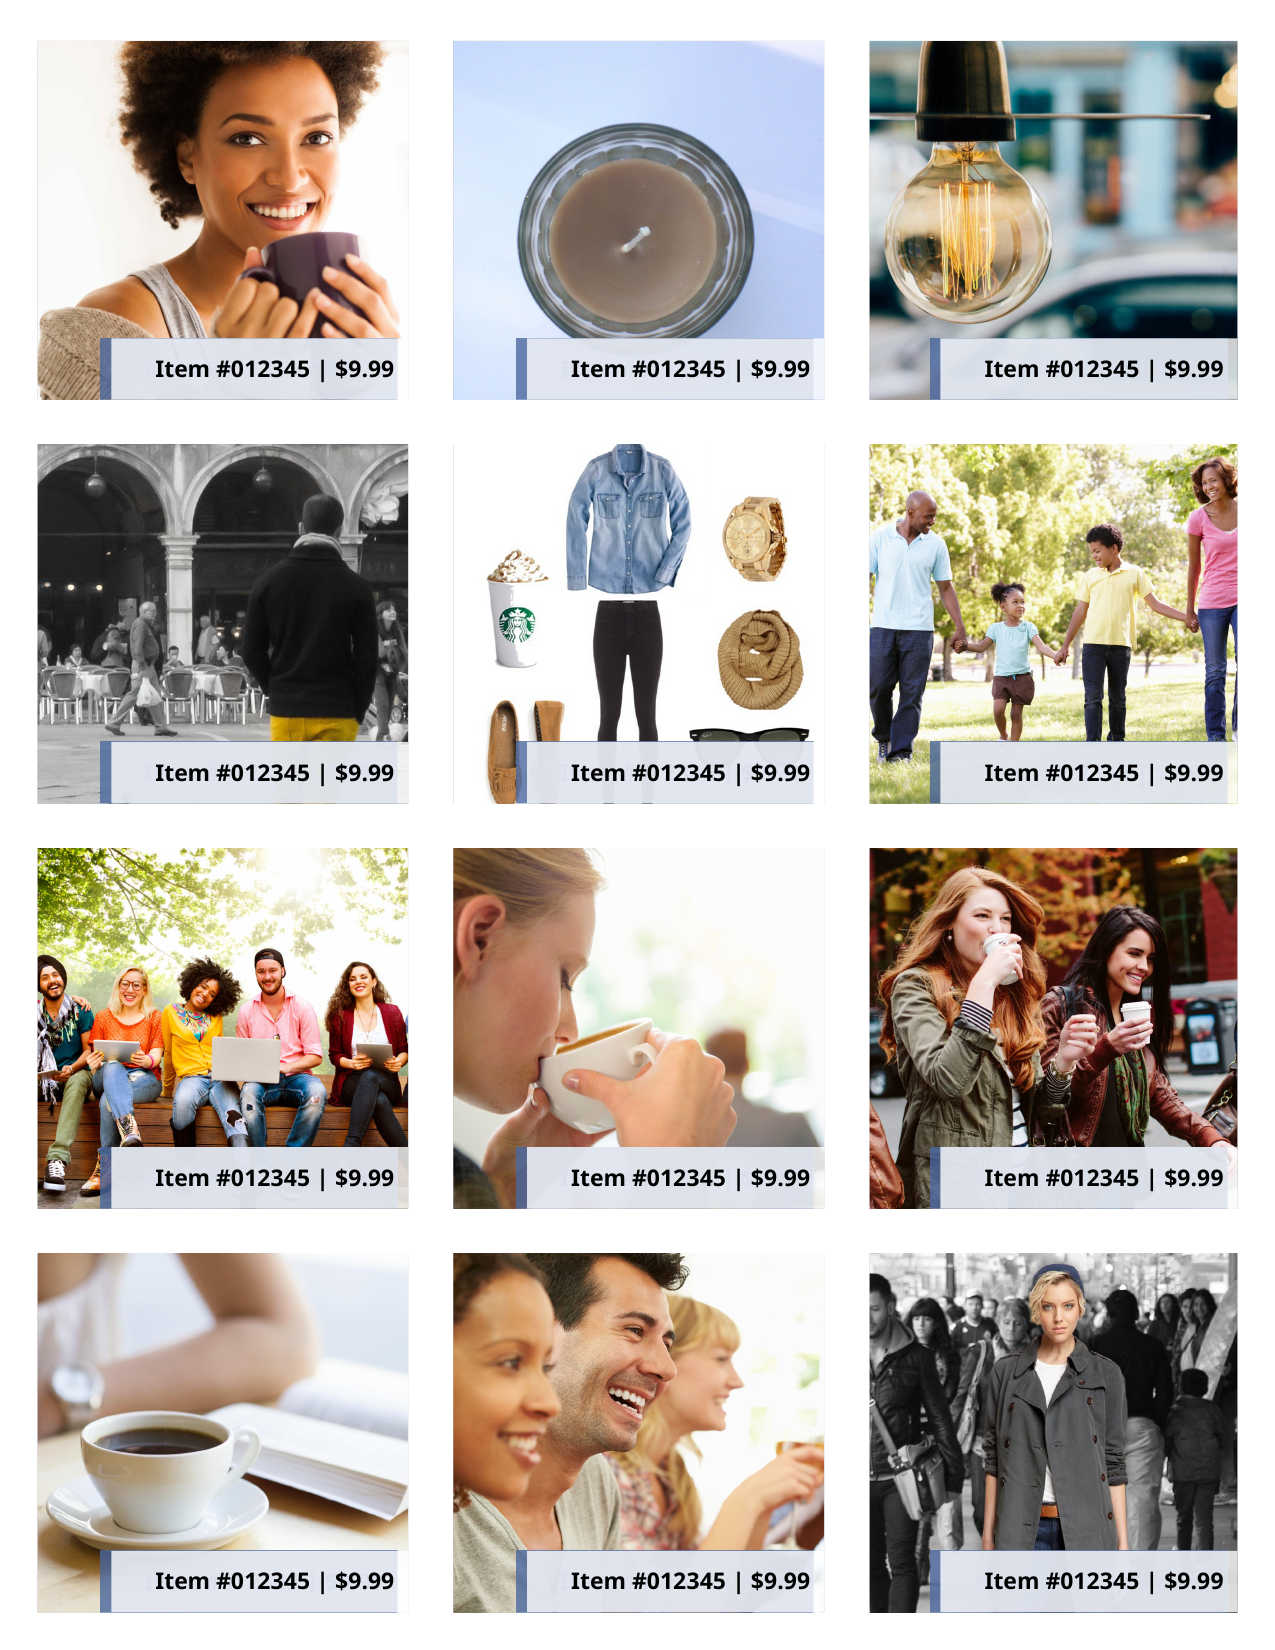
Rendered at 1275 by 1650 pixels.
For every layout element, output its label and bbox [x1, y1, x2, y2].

text_box [869, 848, 1238, 1210]
text_box [453, 1253, 825, 1613]
text_box [37, 1253, 409, 1613]
text_box [869, 1253, 1238, 1613]
text_box [453, 444, 825, 804]
text_box [453, 848, 825, 1210]
text_box [37, 444, 409, 804]
text_box [453, 40, 825, 401]
text_box [869, 444, 1238, 804]
text_box [869, 40, 1238, 401]
text_box [37, 40, 409, 401]
text_box [37, 848, 409, 1210]
